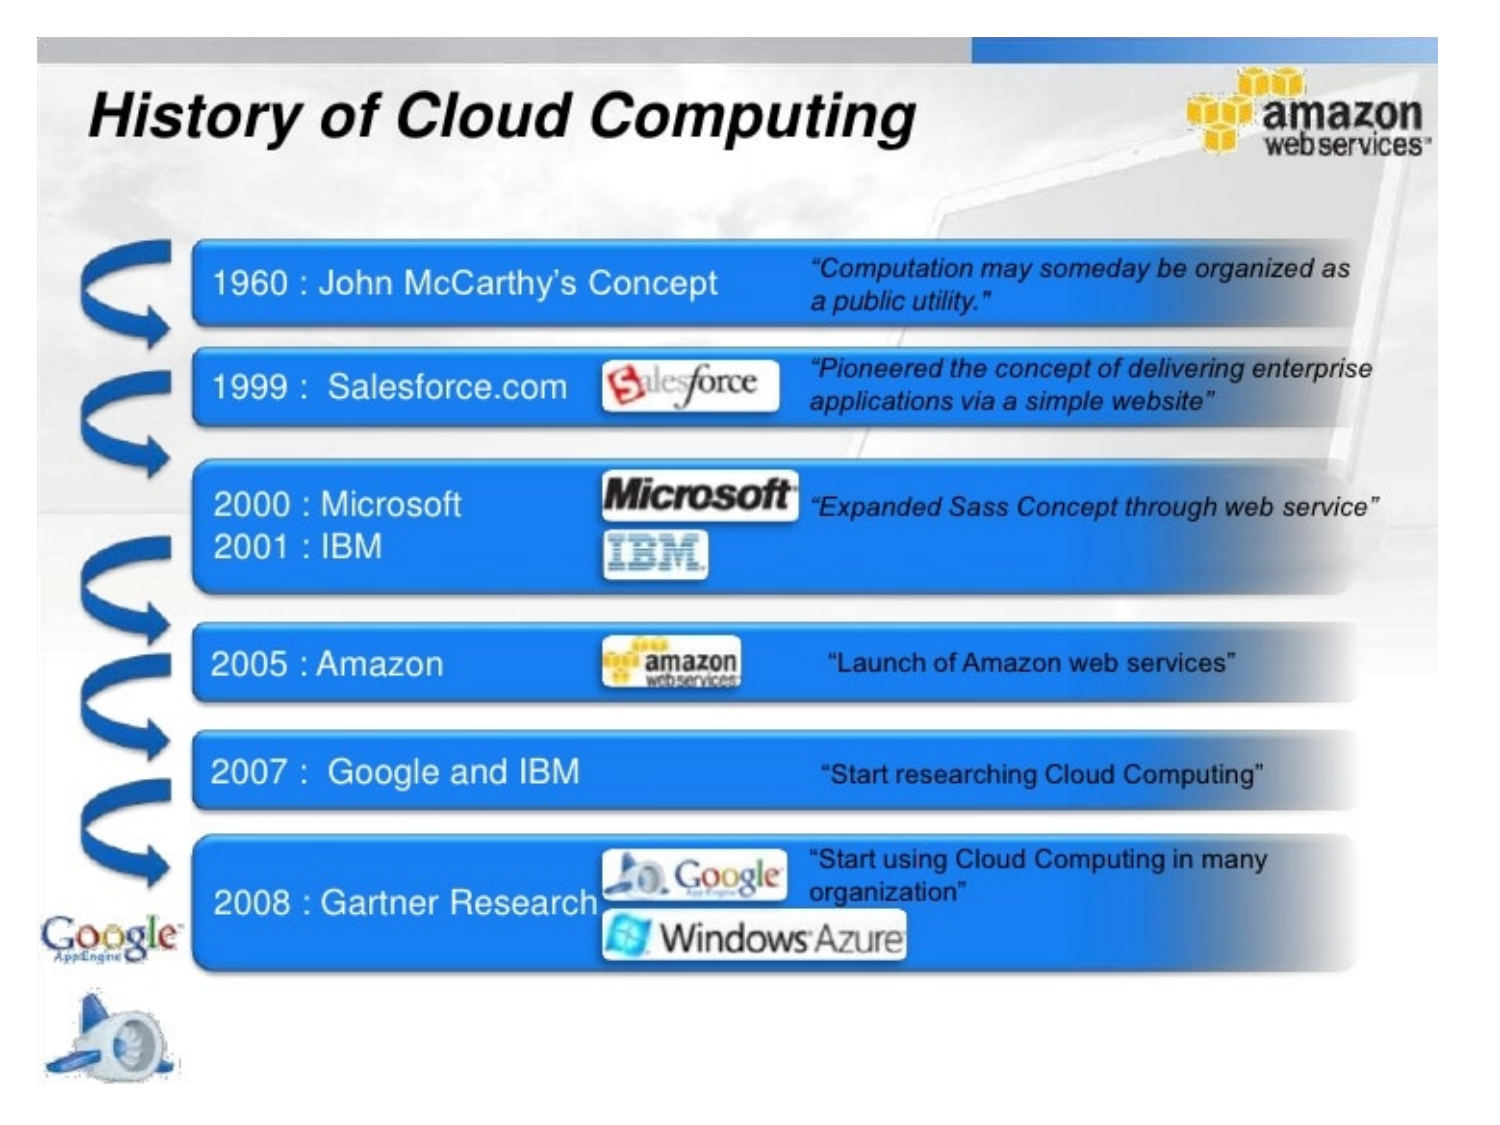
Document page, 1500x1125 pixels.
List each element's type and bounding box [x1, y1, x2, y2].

picture [37, 37, 1438, 1088]
